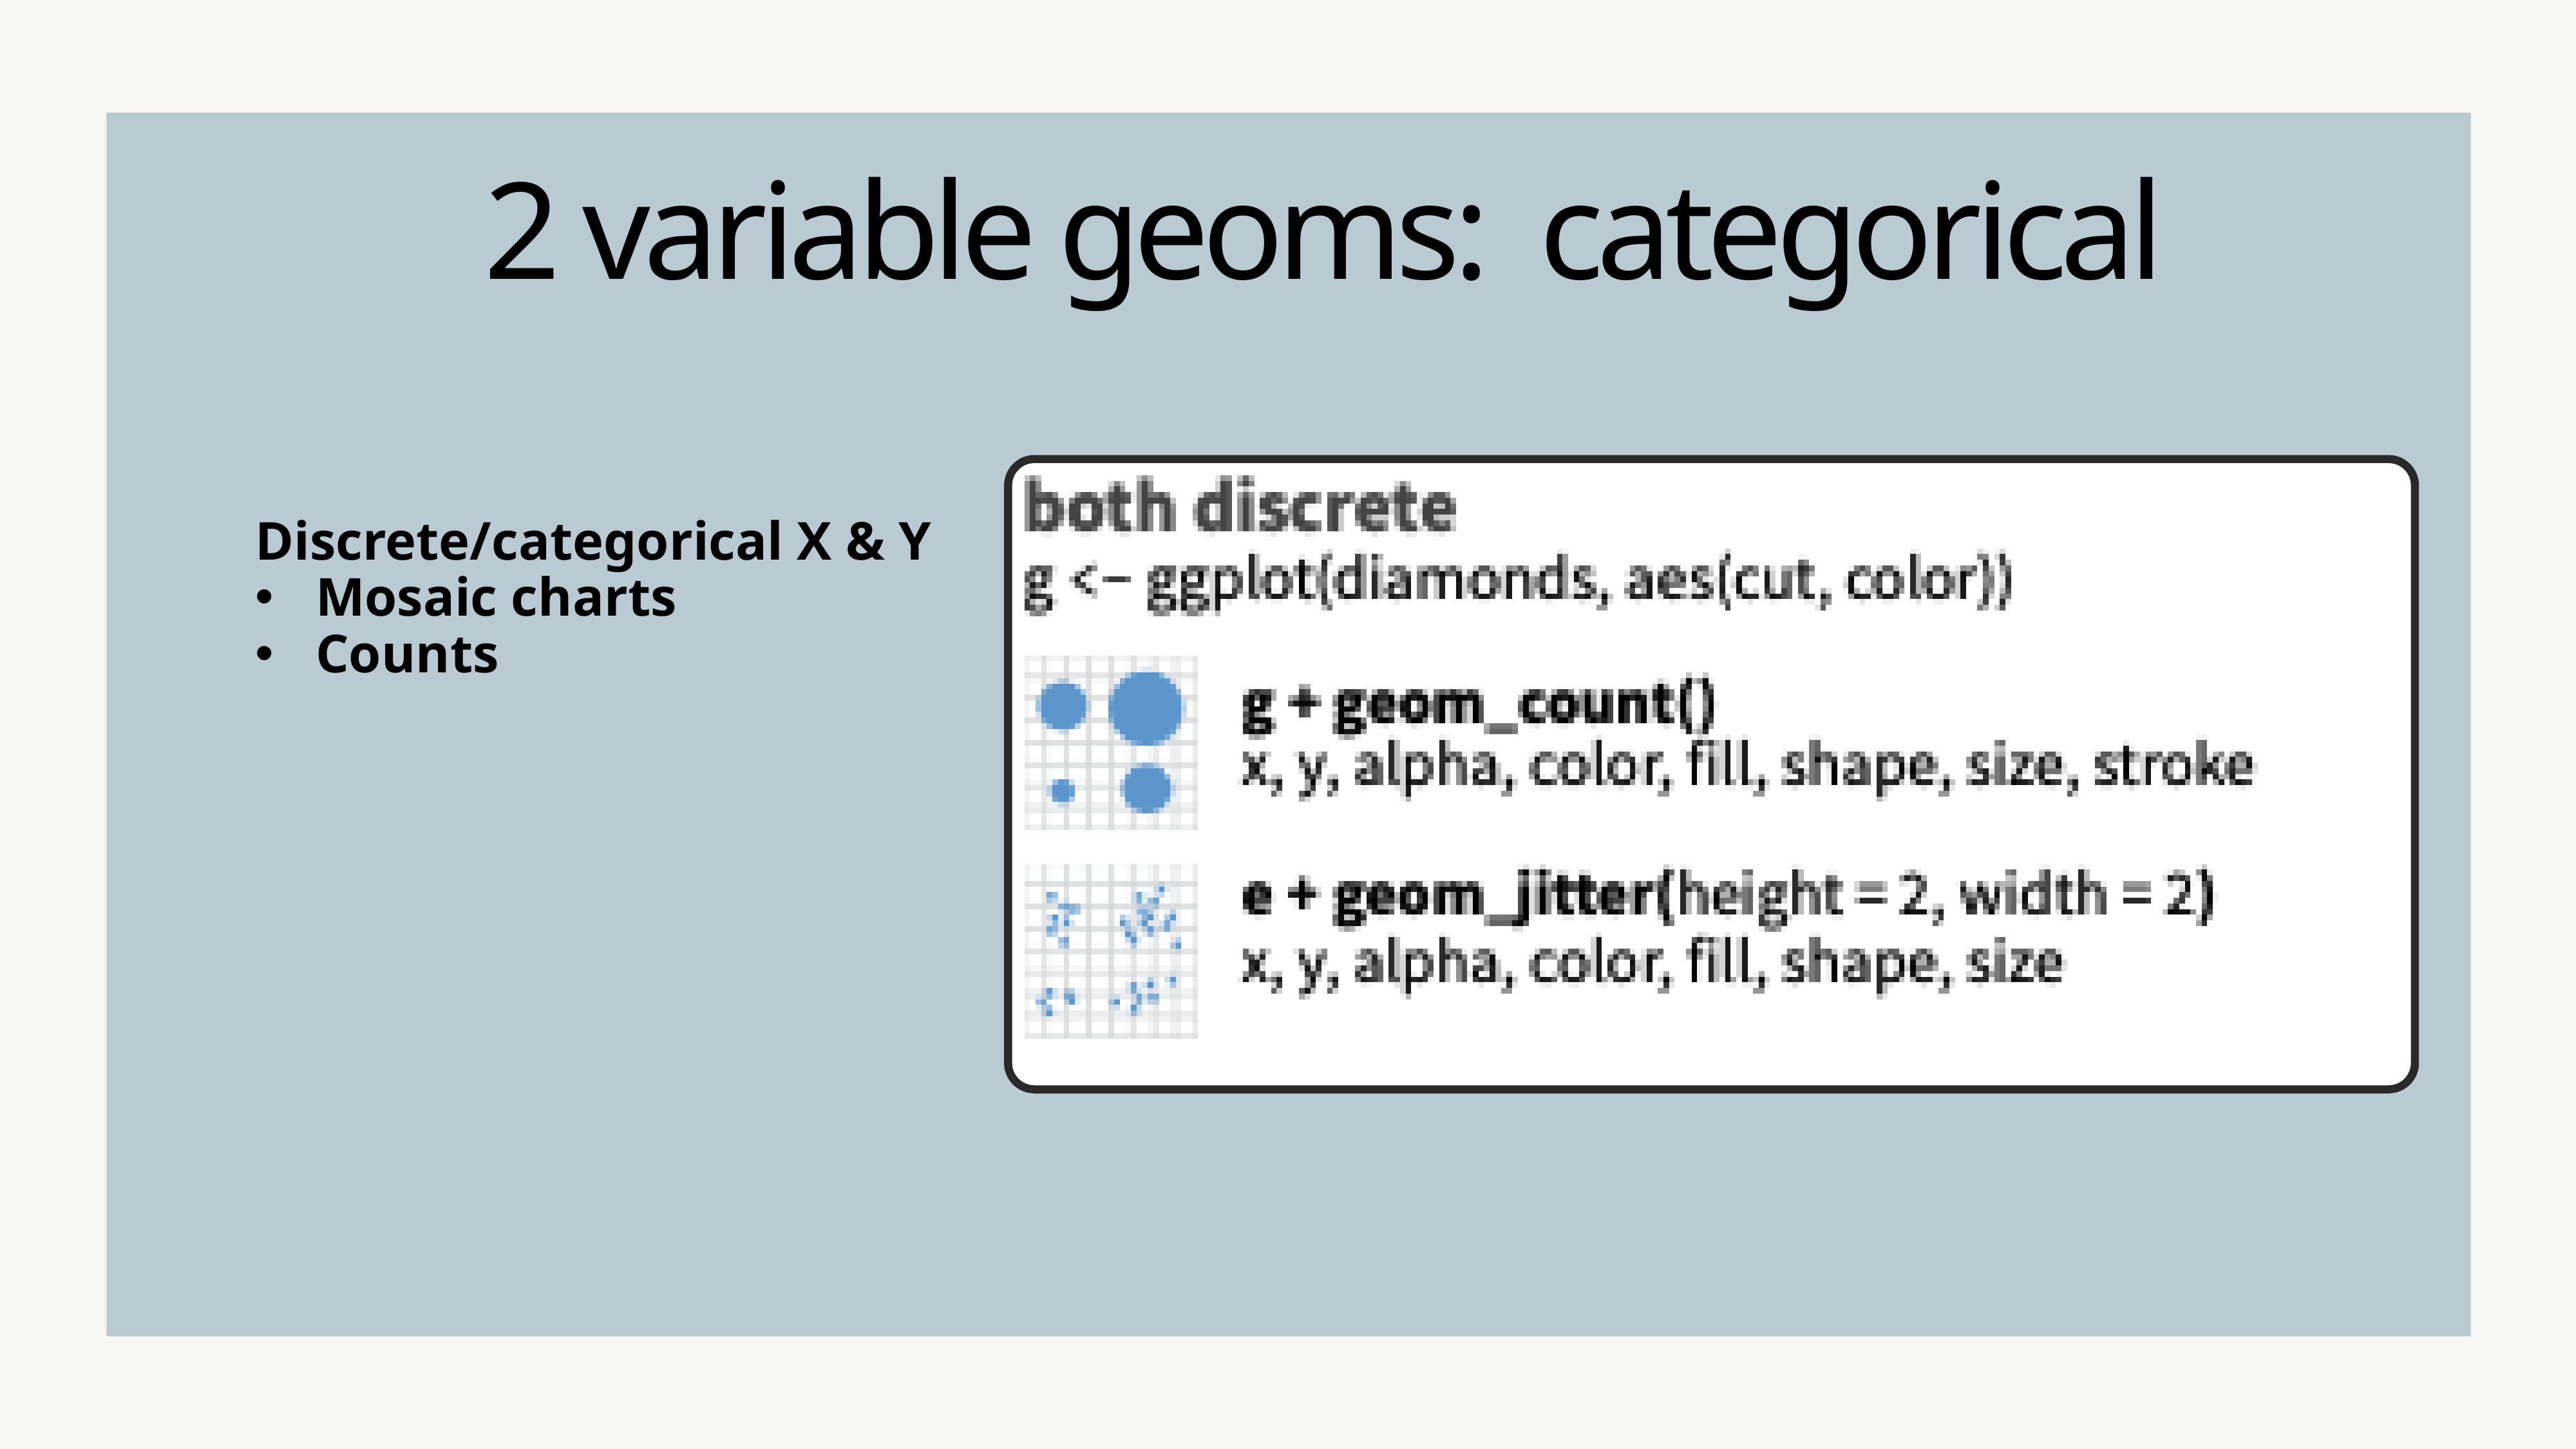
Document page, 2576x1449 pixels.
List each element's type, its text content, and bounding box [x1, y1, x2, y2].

list Discrete/categorical X & Y Mosaic charts Counts [249, 509, 1289, 1342]
text_box 2 variable geoms: categorical [232, 0, 2415, 310]
picture [1008, 459, 2416, 1090]
